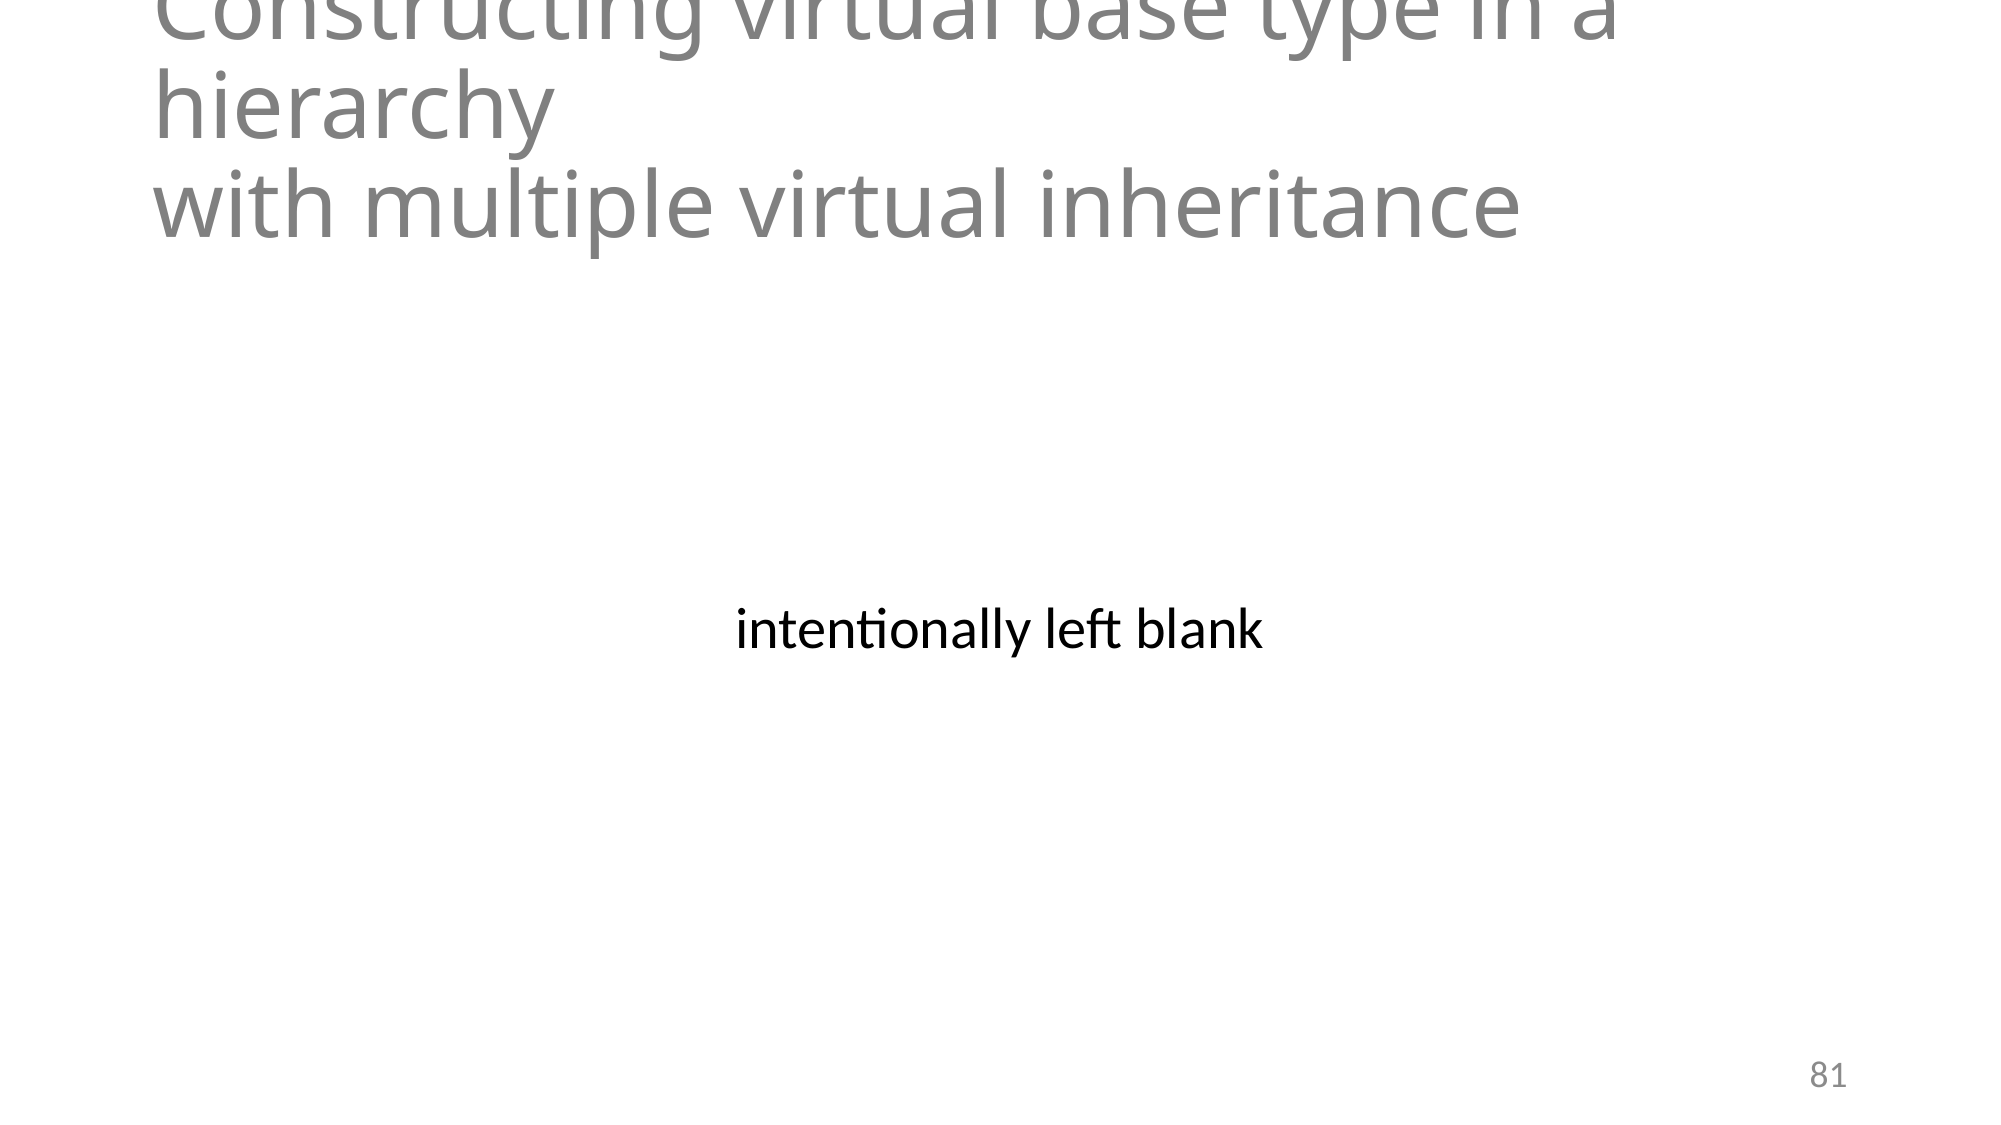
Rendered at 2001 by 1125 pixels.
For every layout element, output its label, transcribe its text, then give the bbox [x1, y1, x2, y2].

title Constructing virtual base type in a hierarchy with multiple virtual inheritance [137, 0, 1863, 217]
list intentionally left blank [137, 217, 1863, 1043]
slide_number 81 [1412, 1042, 1863, 1103]
